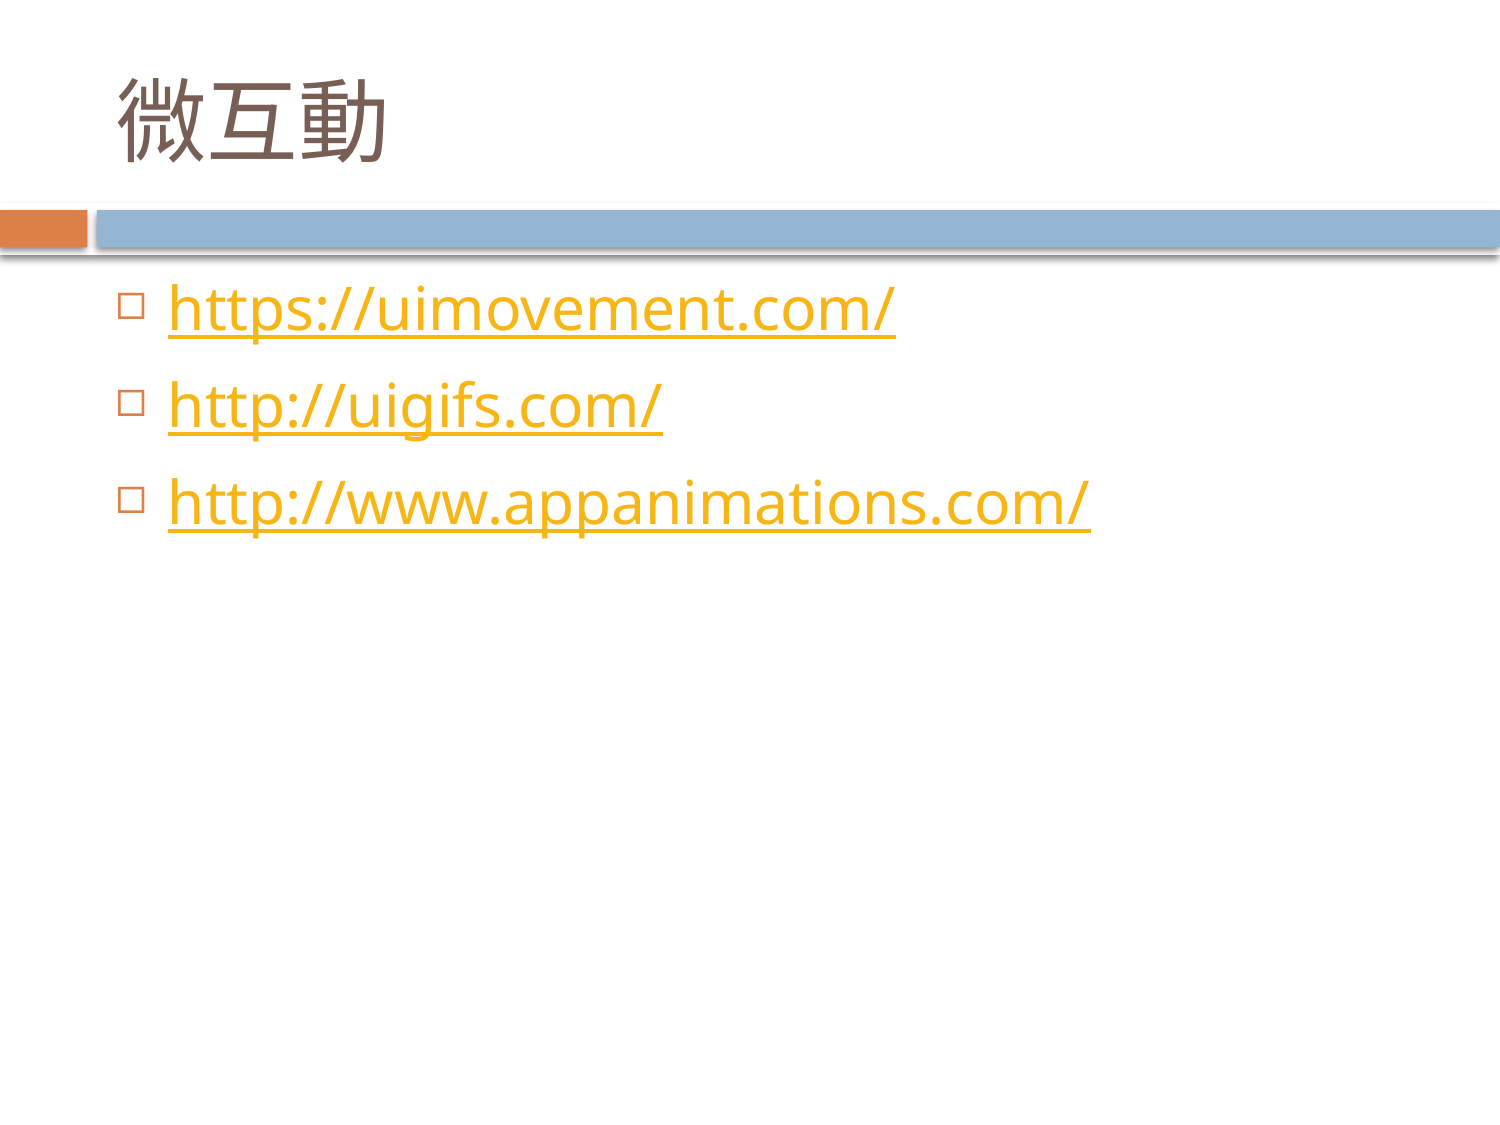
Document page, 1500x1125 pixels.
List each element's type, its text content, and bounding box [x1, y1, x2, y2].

list https://uimovement.com/ http://uigifs.com/ http://www.appanimations.com/ [100, 262, 1438, 1000]
title 微互動 [100, 37, 1438, 200]
